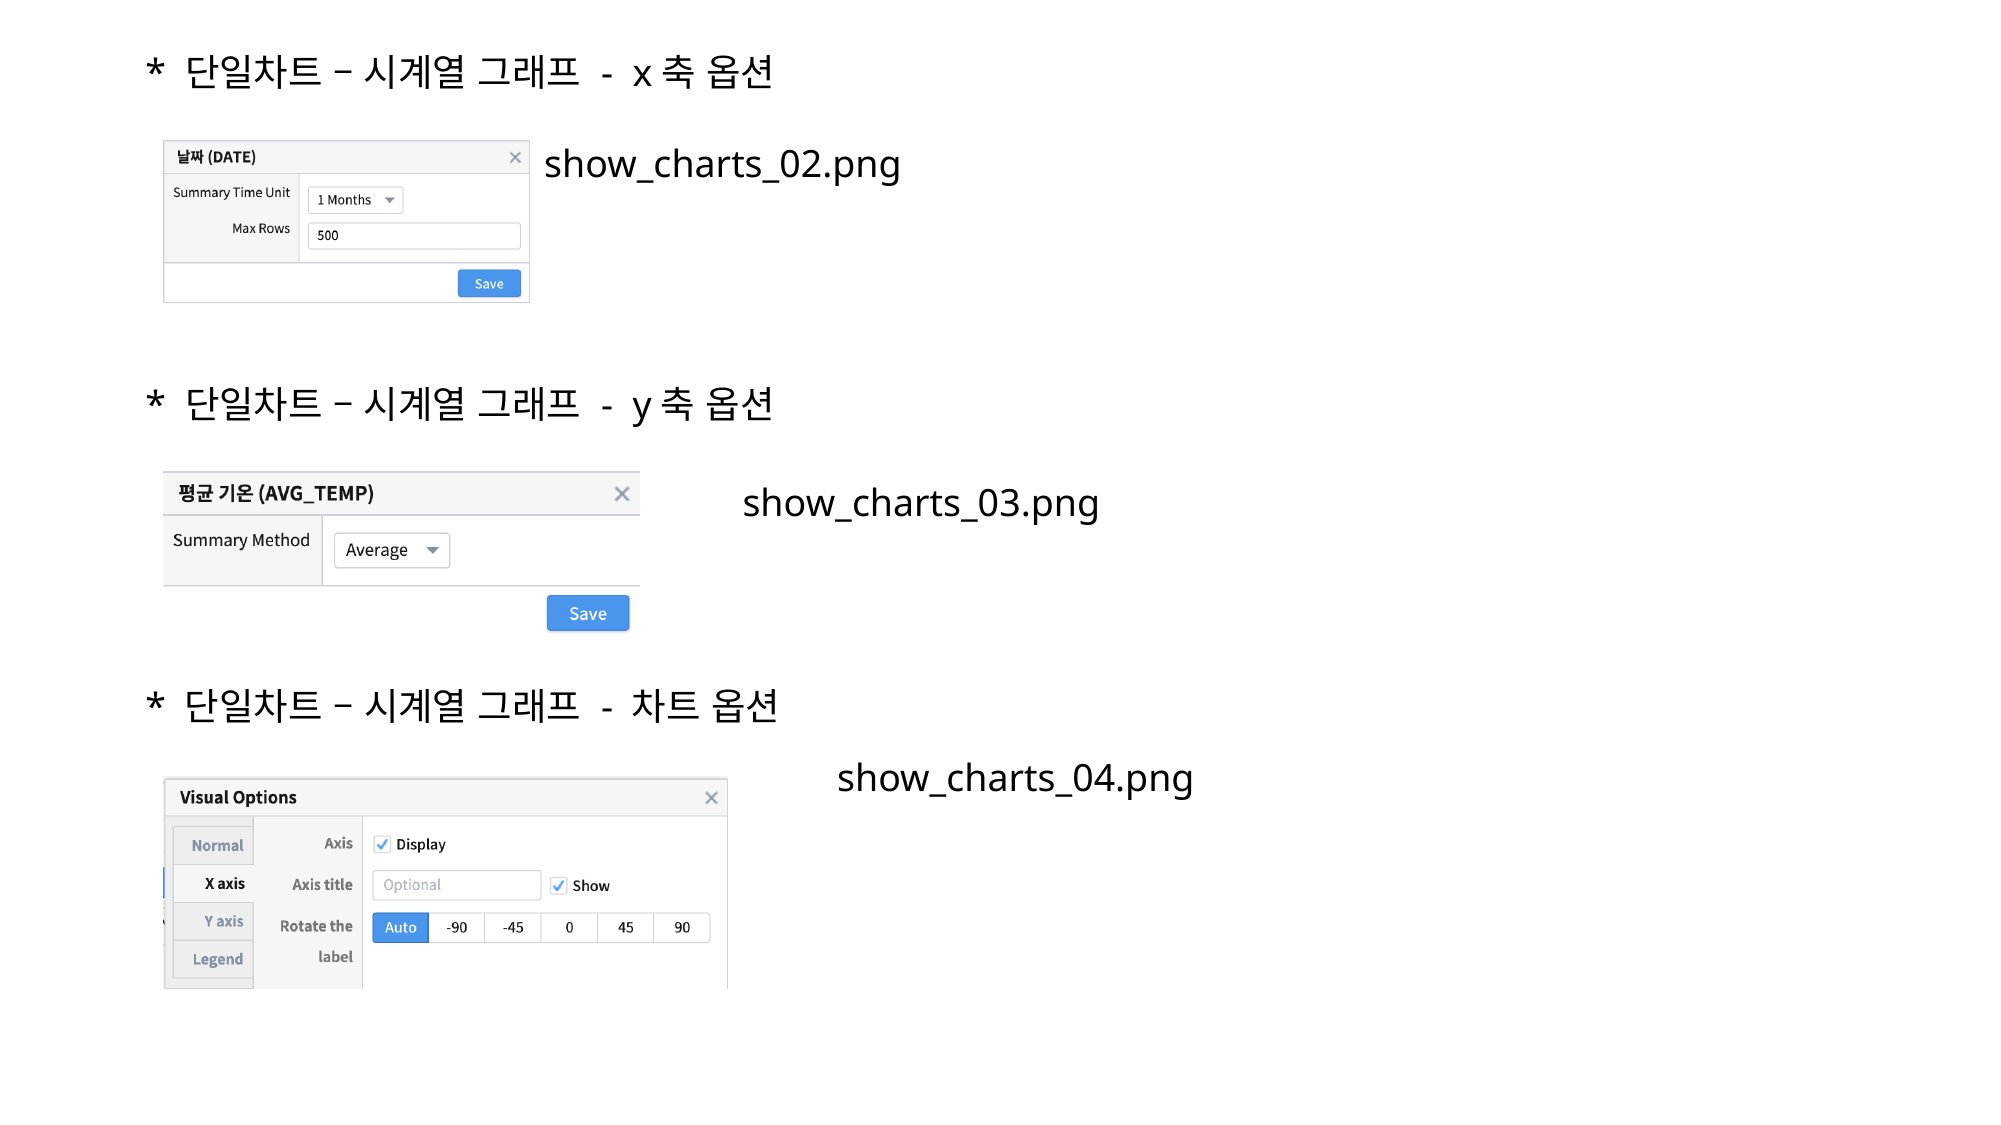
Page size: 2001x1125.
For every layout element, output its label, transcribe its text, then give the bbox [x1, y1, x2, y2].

picture [163, 776, 728, 989]
picture [163, 471, 640, 636]
text_box show_charts_03.png [727, 471, 1119, 532]
text_box * 단일차트 – 시계열 그래프 - x축 옵션 [130, 41, 823, 102]
text_box * 단일차트 – 시계열 그래프 - 차트 옵션 [130, 675, 916, 736]
text_box show_charts_04.png [822, 746, 1214, 807]
picture [163, 140, 530, 303]
text_box * 단일차트 – 시계열 그래프 - y축 옵션 [130, 373, 1026, 433]
text_box show_charts_02.png [529, 132, 921, 192]
